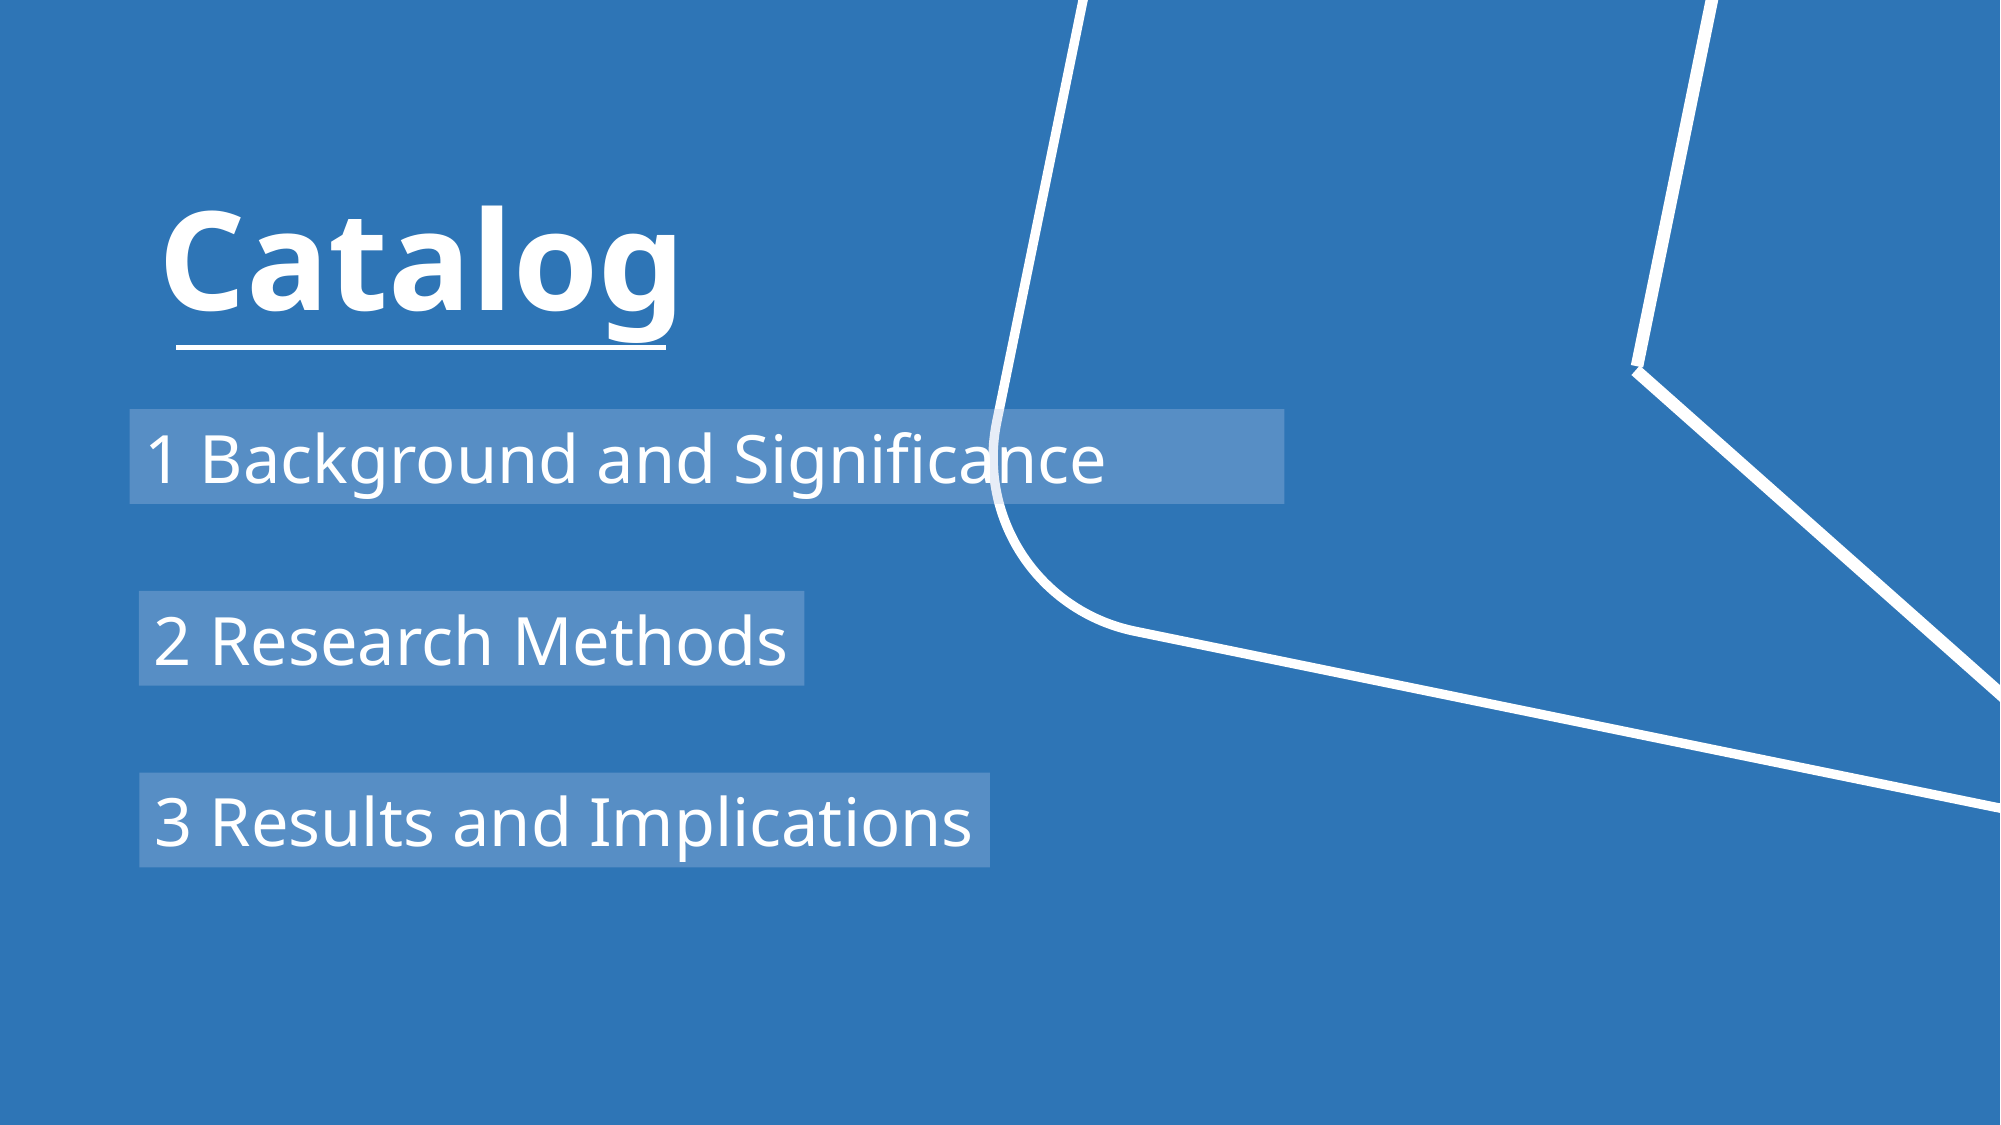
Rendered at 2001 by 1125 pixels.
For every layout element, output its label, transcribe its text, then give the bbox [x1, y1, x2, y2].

text_box 1 Background and Significance [129, 409, 1285, 504]
text_box 3 Results and Implications [139, 772, 990, 868]
text_box 2 Research Methods [138, 590, 805, 686]
text_box Catalog [143, 165, 701, 346]
